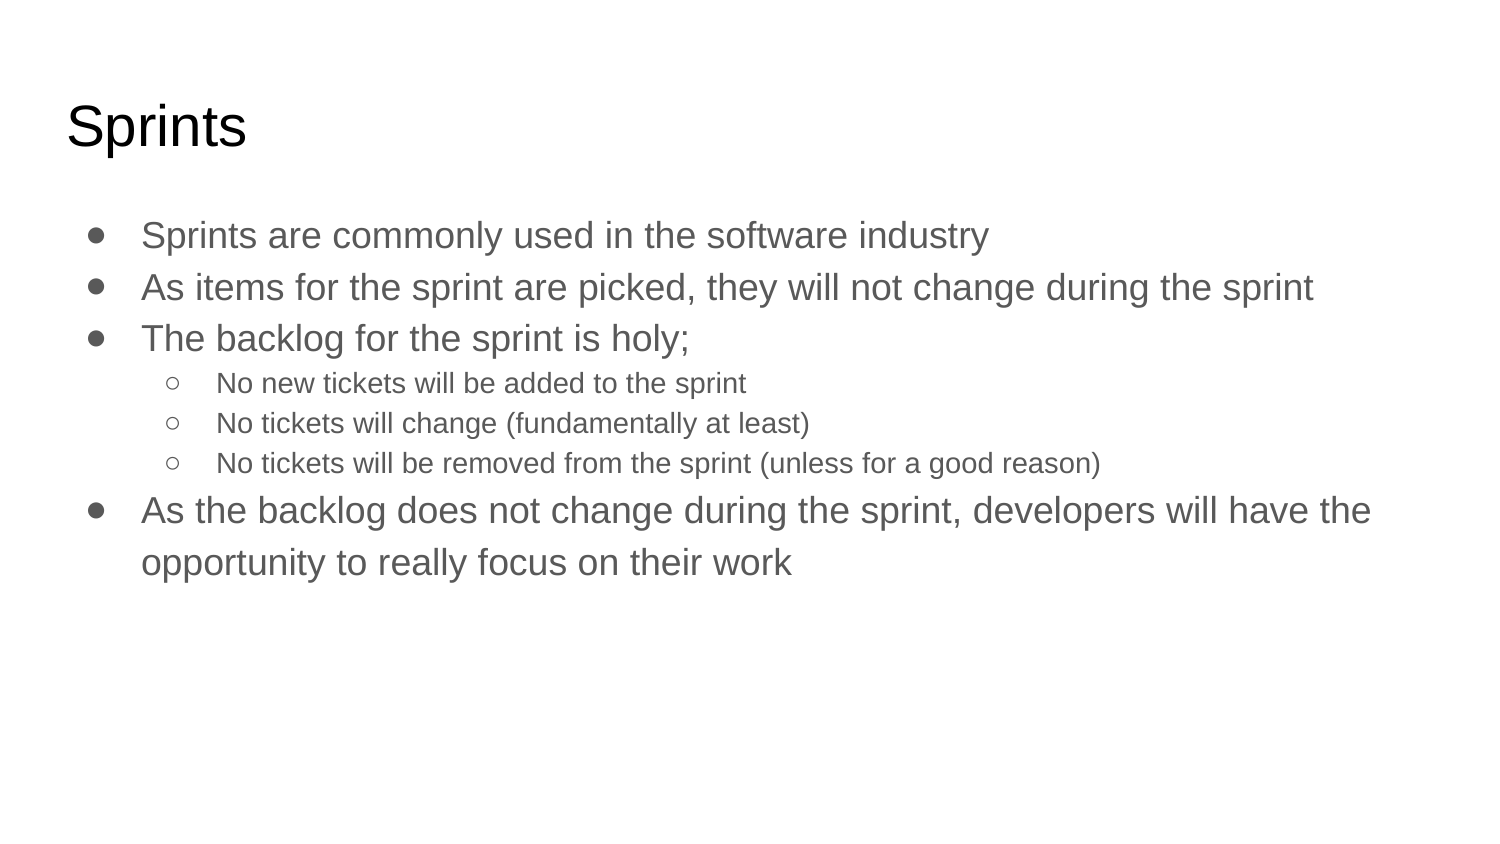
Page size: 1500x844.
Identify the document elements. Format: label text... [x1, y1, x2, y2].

title Sprints [51, 72, 1449, 167]
list Sprints are commonly used in the software industry As items for the sprint are picked, they will not change during the sprint The backlog for the sprint is holy; No new tickets will be added to the sprint No tickets will change (fundamentally at least) No tickets will be removed from the sprint (unless for a good reason) As the backlog does not change during the sprint, developers will have the opportunity to really focus on their work [51, 189, 1449, 750]
